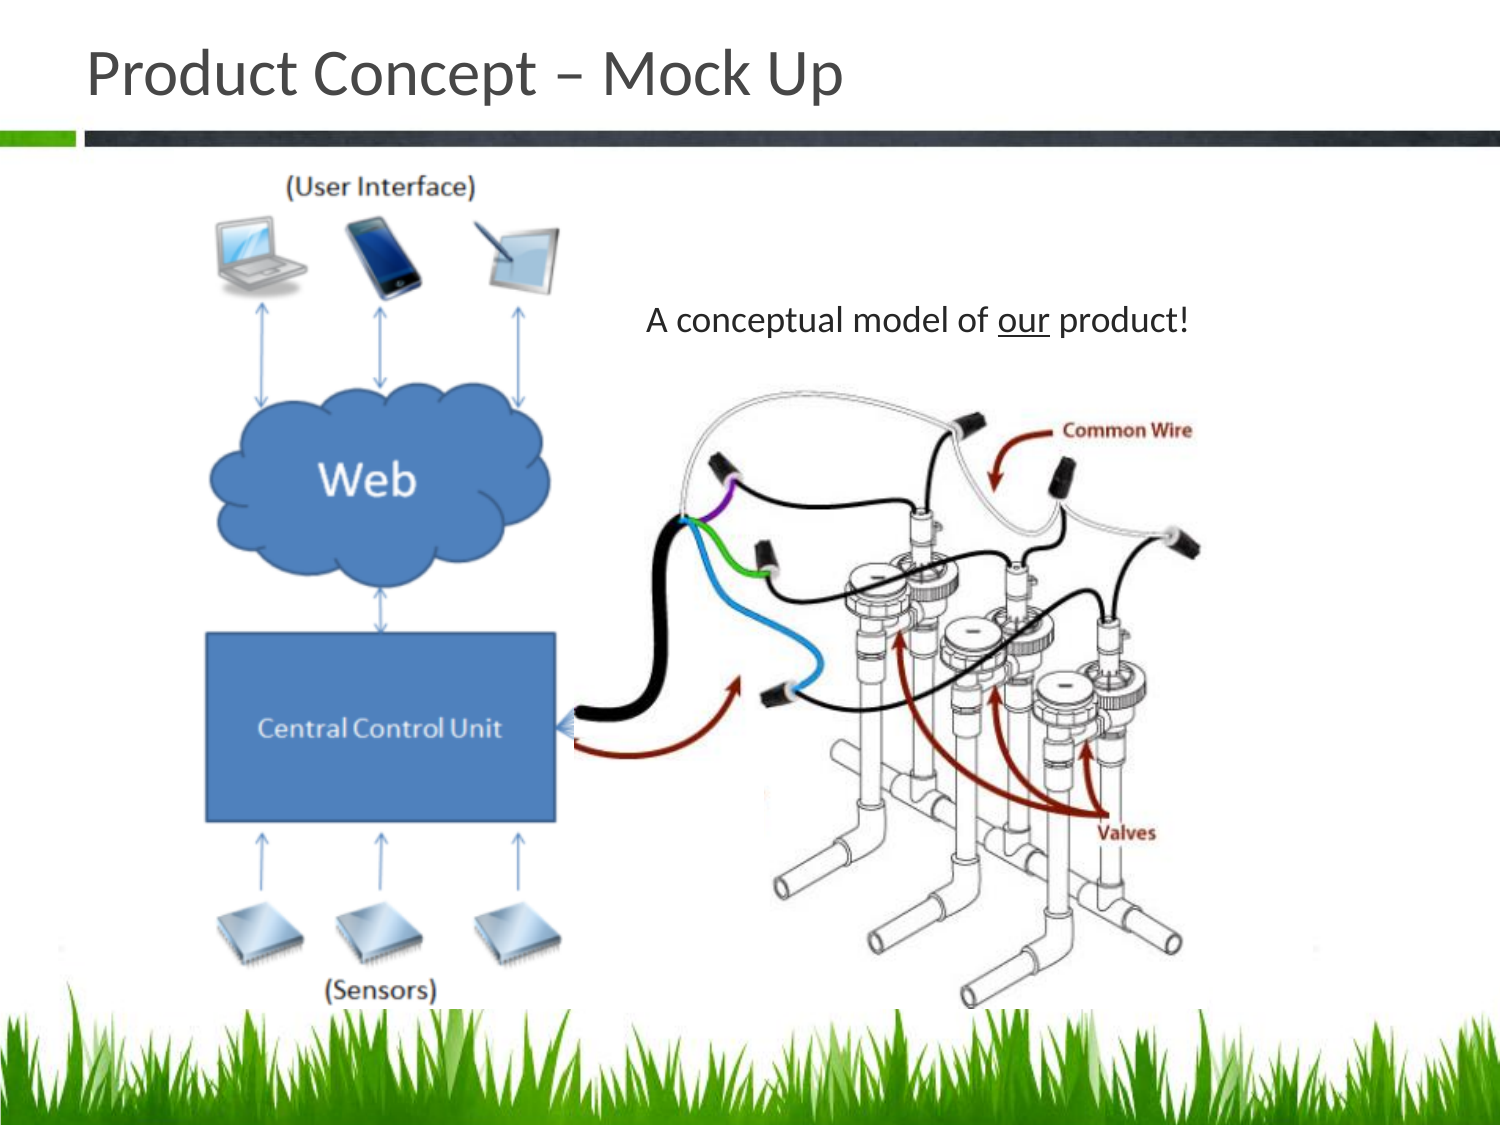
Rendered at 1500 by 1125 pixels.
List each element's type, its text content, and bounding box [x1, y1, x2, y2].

text_box A conceptual model of our product! [631, 287, 1220, 348]
picture [0, 0, 1500, 1125]
title Product Concept – Mock Up [71, 12, 1450, 125]
